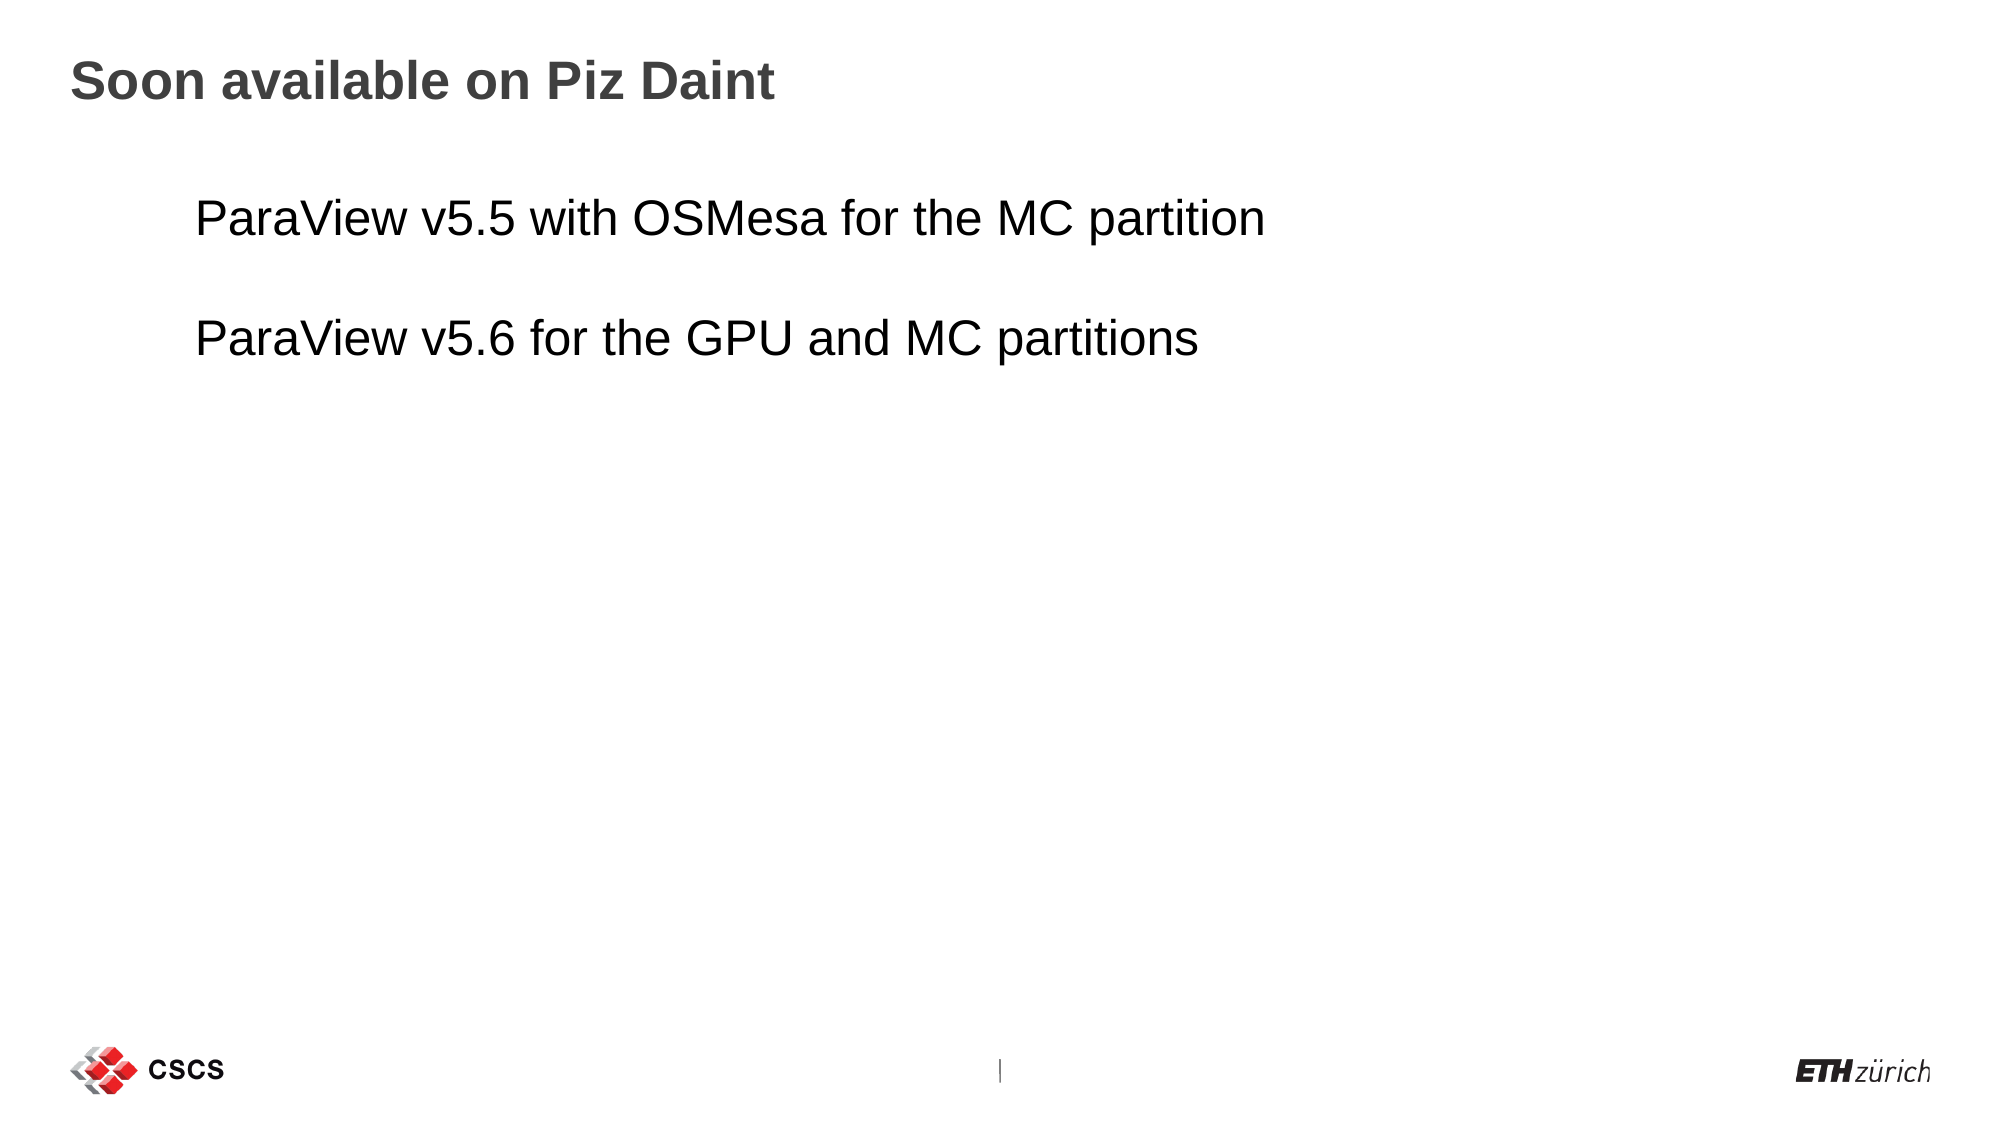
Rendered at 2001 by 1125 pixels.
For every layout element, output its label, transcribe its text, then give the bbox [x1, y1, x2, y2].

text_box [70, 178, 1620, 1022]
text_box ParaView v5.5 with OSMesa for the MC partition ParaView v5.6 for the GPU and MC partitions [179, 178, 1498, 596]
text_box Soon available on Piz Daint [70, 7, 1929, 149]
